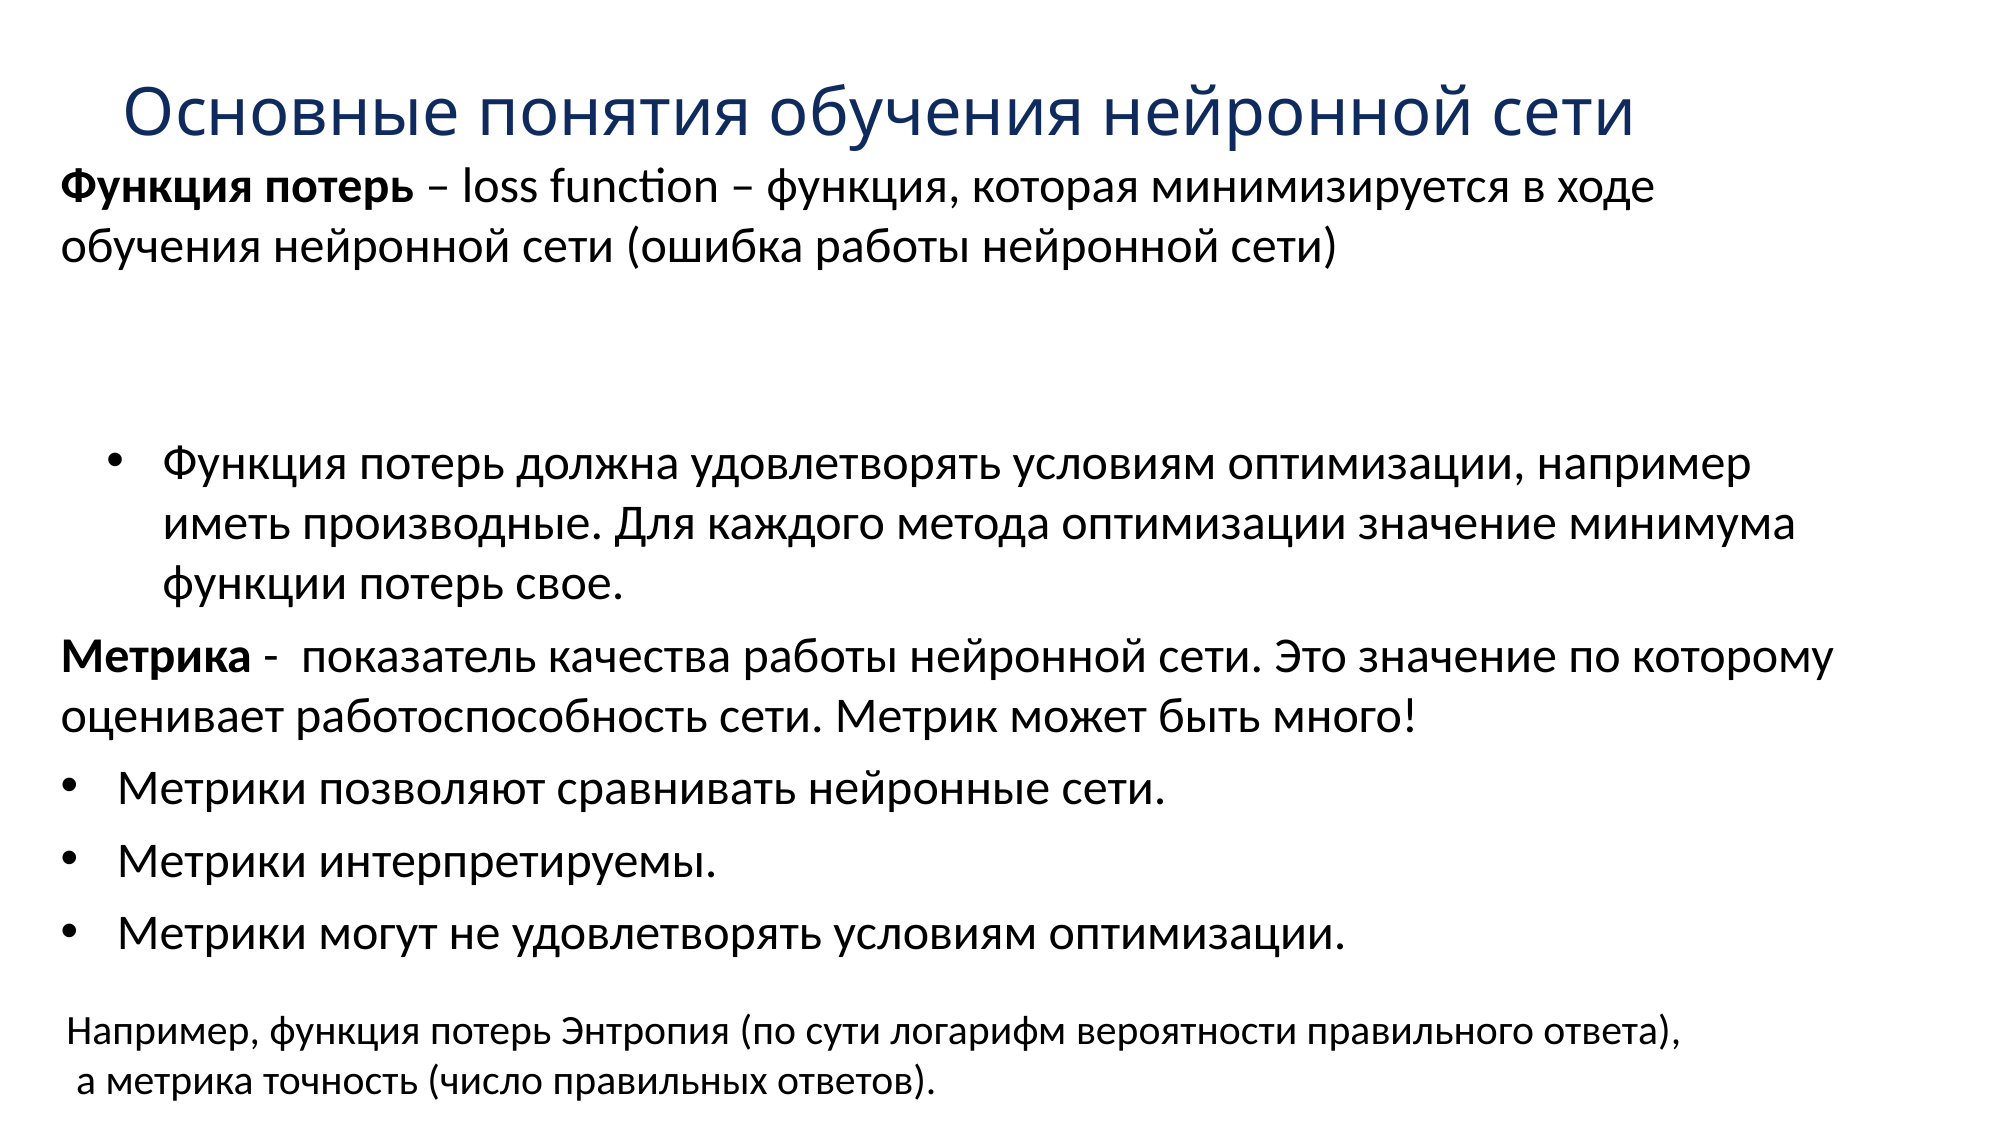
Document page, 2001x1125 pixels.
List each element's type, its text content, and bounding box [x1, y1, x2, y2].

title Основные понятия обучения нейронной сети [107, 56, 1880, 161]
text_box Например, функция потерь Энтропия (по сути логарифм вероятности правильного ответа), а метрика точность (число правильных ответов). [51, 995, 1698, 1111]
